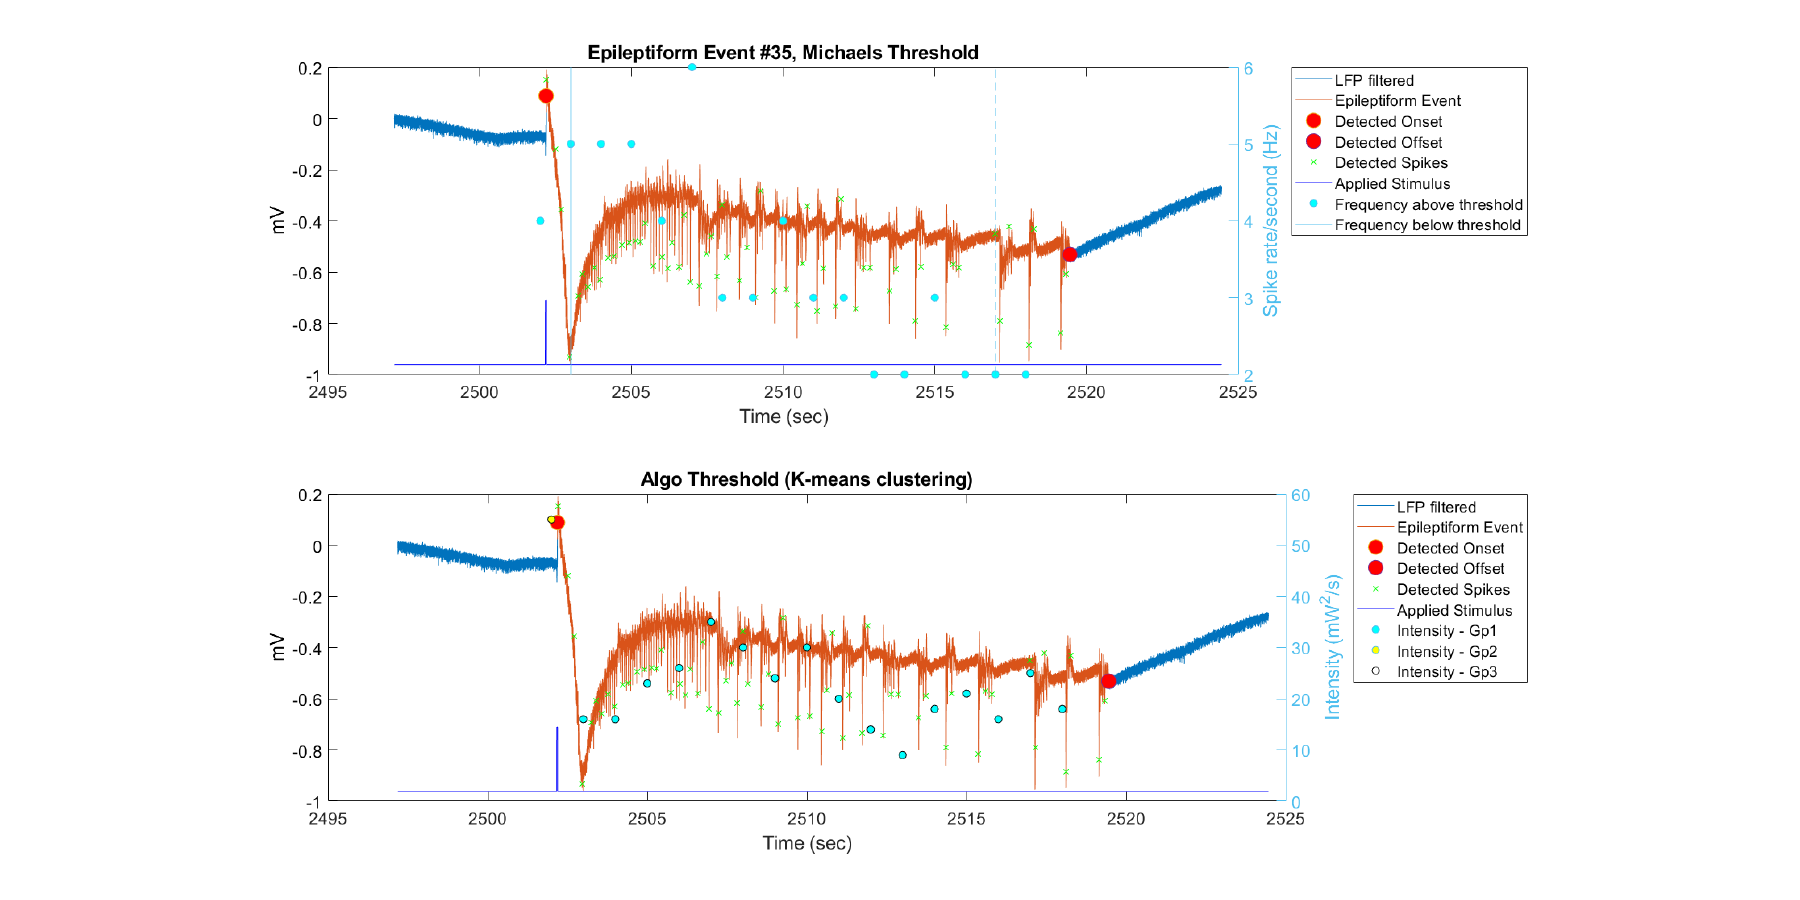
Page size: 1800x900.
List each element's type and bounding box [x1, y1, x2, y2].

picture [126, 0, 1674, 900]
